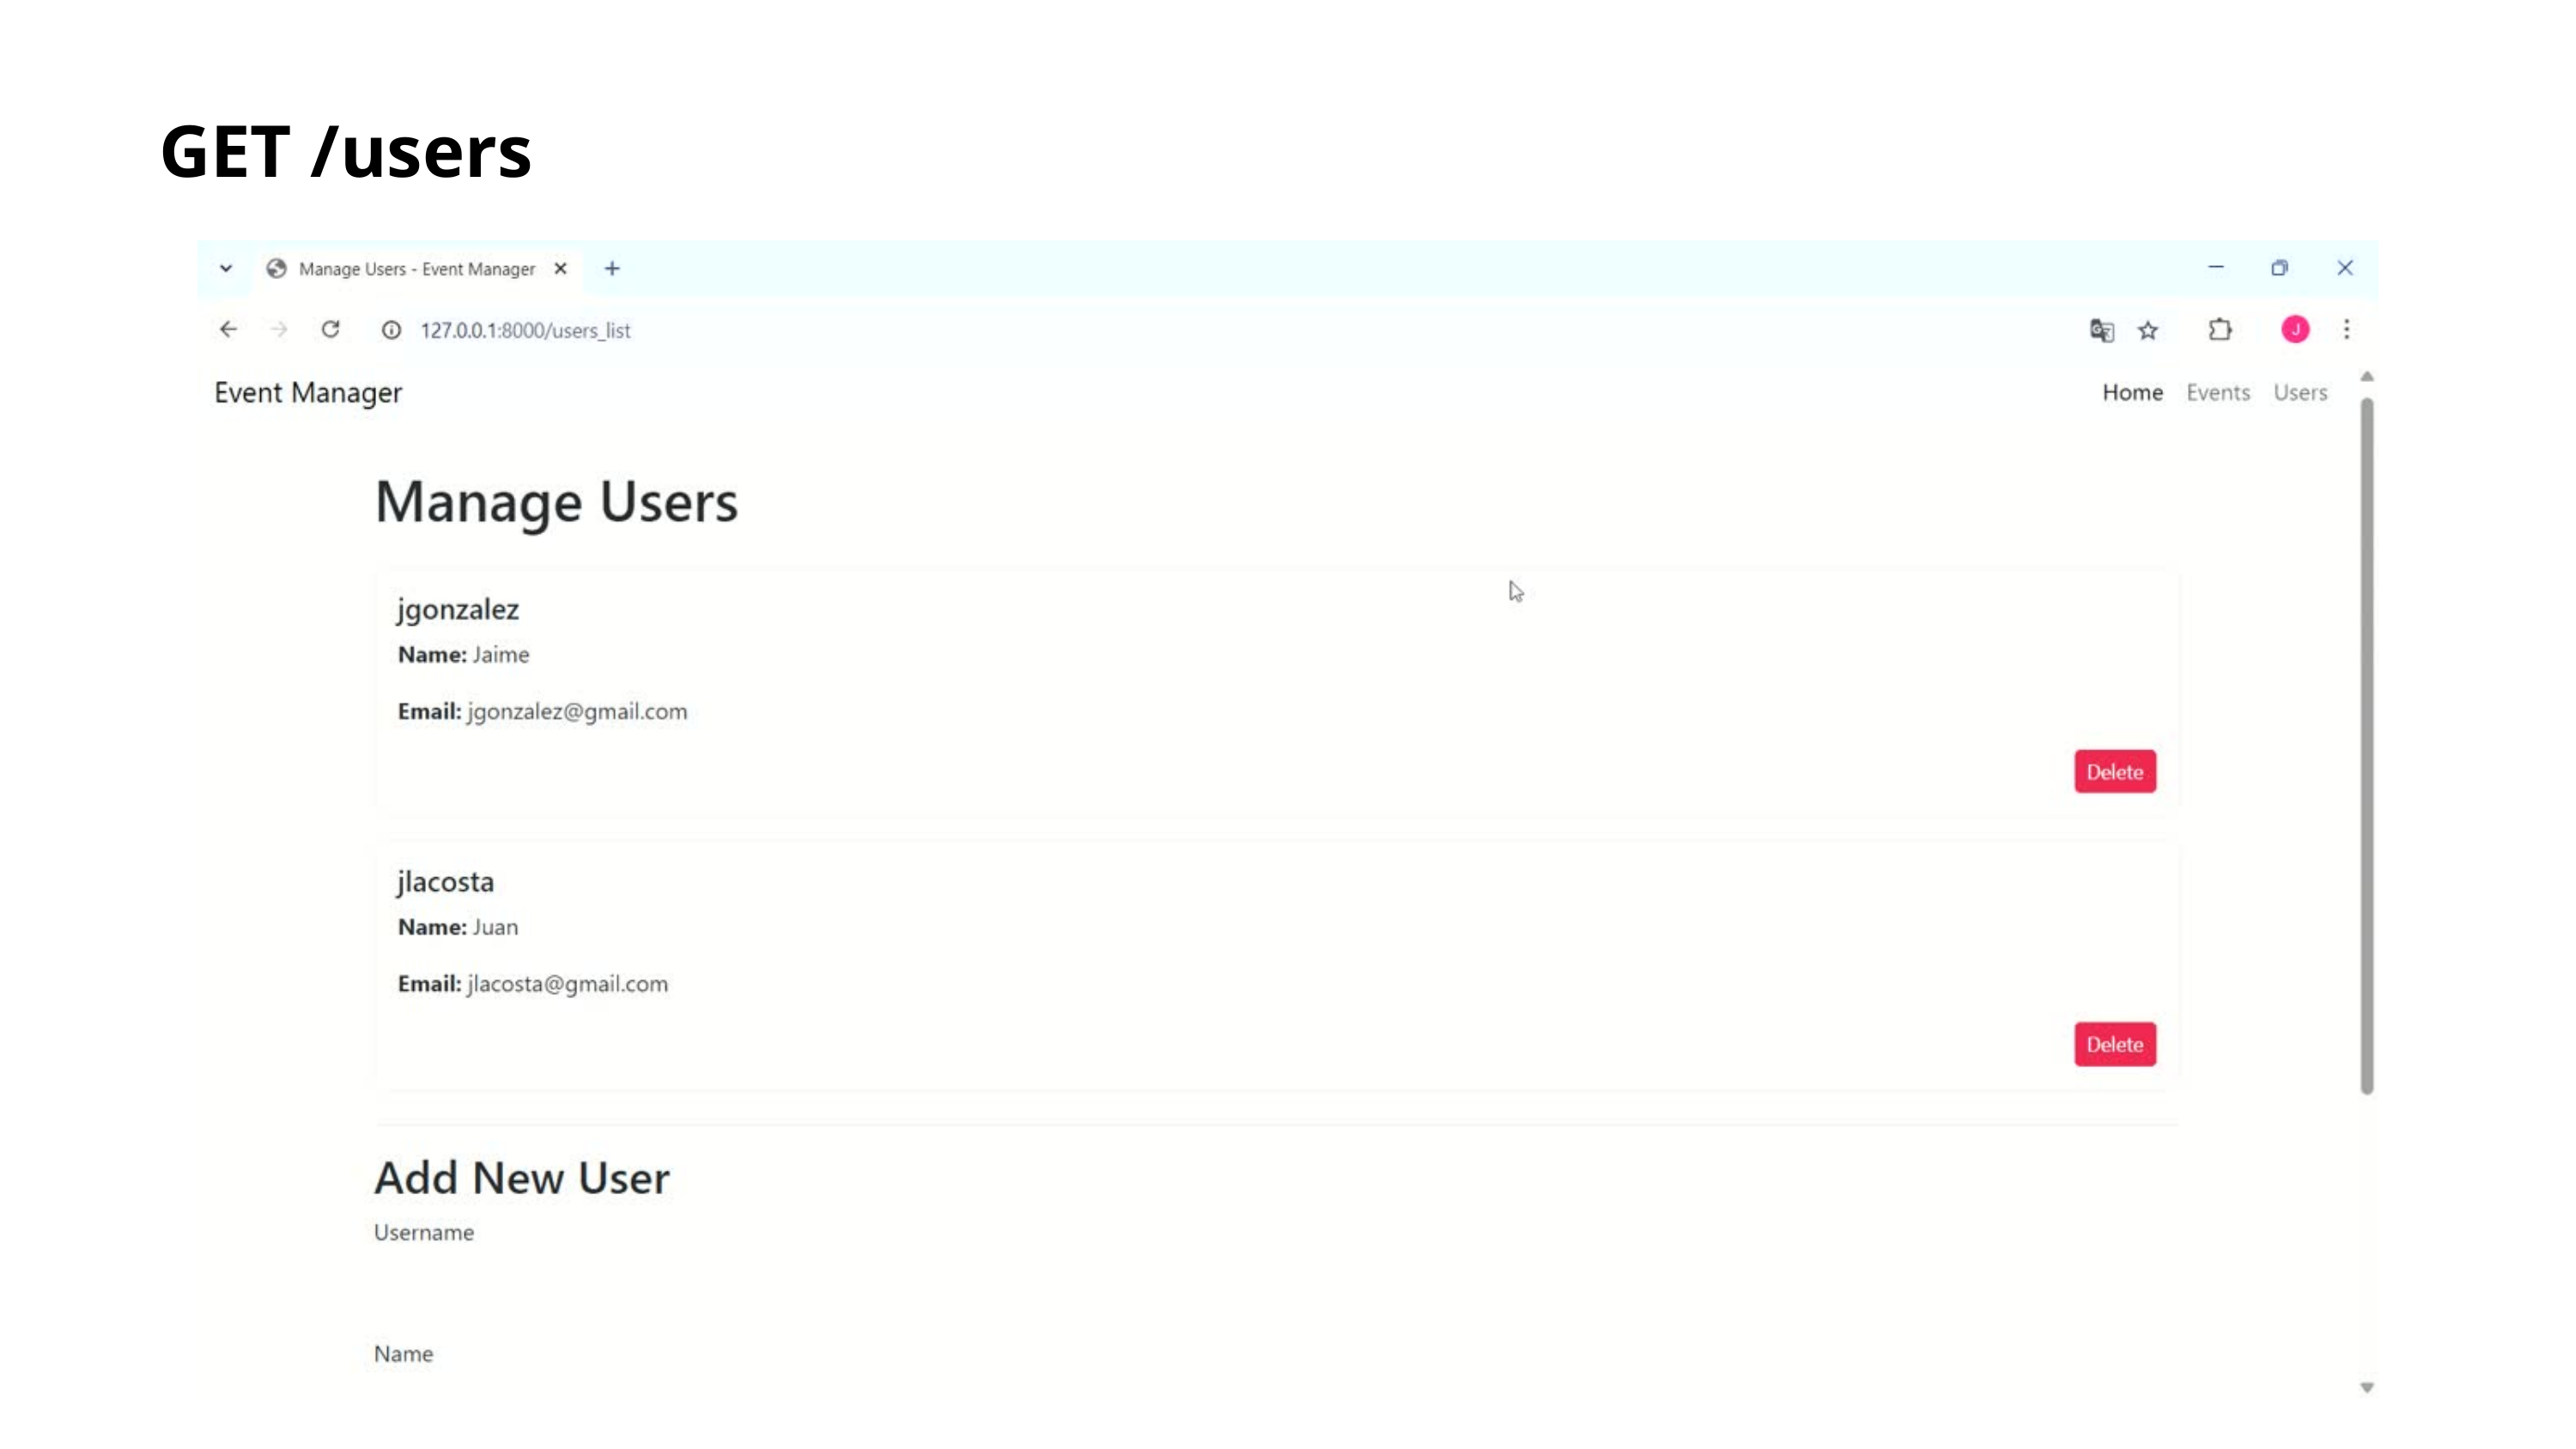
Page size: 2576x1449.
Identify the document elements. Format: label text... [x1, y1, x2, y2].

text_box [197, 239, 2379, 1400]
text_box GET /users [144, 91, 548, 192]
